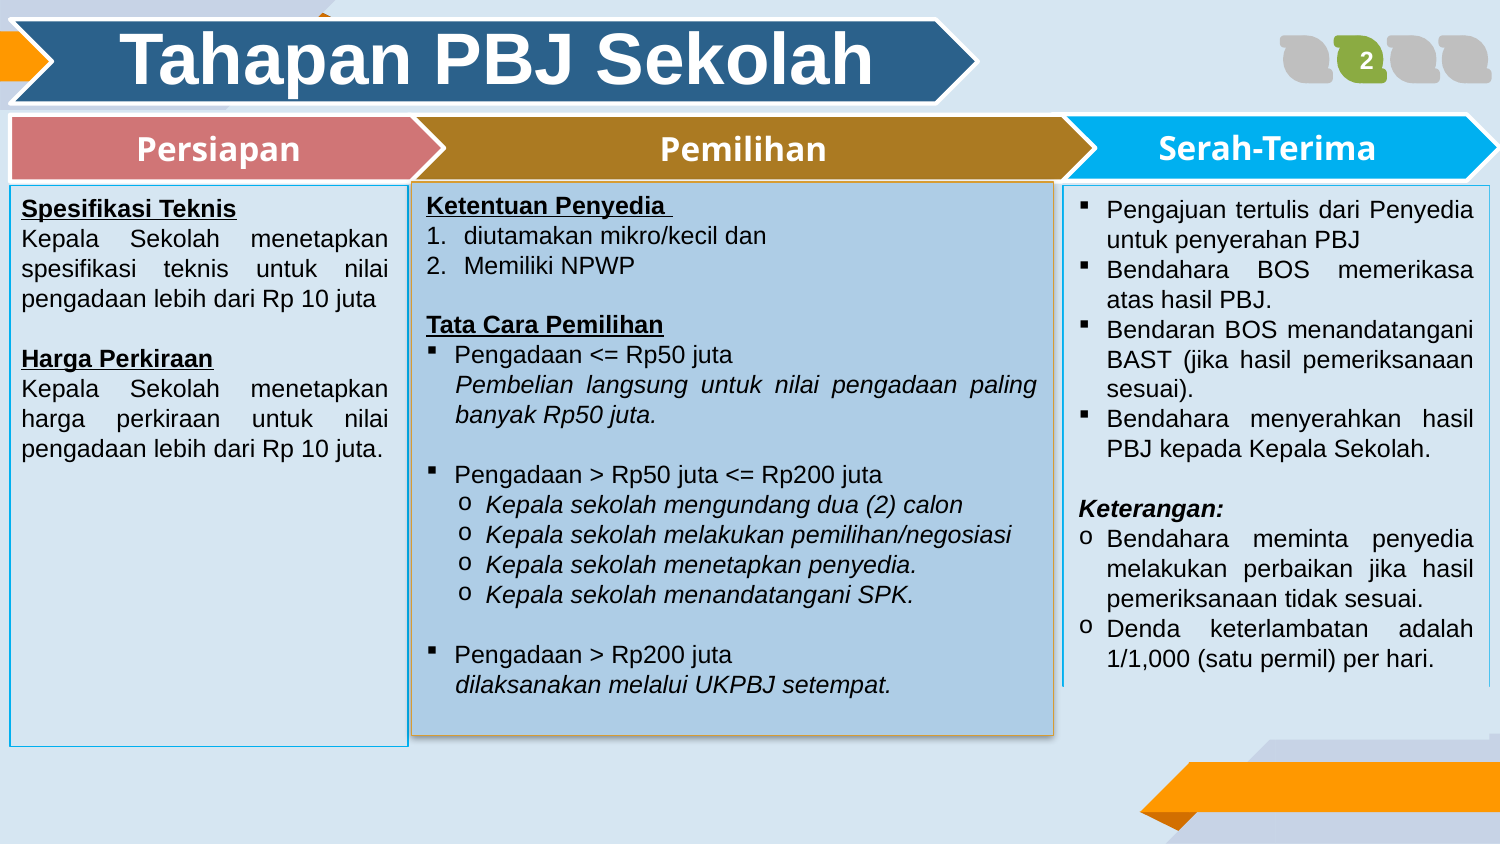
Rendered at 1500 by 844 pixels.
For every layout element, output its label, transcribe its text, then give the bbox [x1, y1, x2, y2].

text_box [9, 18, 979, 105]
text_box Persiapan [7, 112, 447, 183]
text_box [1335, 37, 1386, 82]
text_box Ketentuan Penyedia diutamakan mikro/kecil dan Memiliki NPWP Tata Cara Pemilihan Pengadaan <= Rp50 juta Pembelian langsung untuk nilai pengadaan paling banyak Rp50 juta. Pengadaan > Rp50 juta <= Rp200 juta Kepala sekolah mengundang dua (2) calon Kepala sekolah melakukan pemilihan/negosiasi Kepala sekolah menetapkan penyedia. Kepala sekolah menandatangani SPK. Pengadaan > Rp200 juta dilaksanakan melalui UKPBJ setempat. [411, 181, 1054, 736]
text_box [1388, 37, 1438, 82]
text_box Serah-Terima [1063, 112, 1500, 183]
text_box [8, 183, 410, 748]
text_box Pemilihan [414, 112, 1098, 184]
text_box Pengajuan tertulis dari Penyedia untuk penyerahan PBJ Bendahara BOS memerikasa atas hasil PBJ. Bendaran BOS menandatangani BAST (jika hasil pemeriksanaan sesuai). Bendahara menyerahkan hasil PBJ kepada Kepala Sekolah. Keterangan: Bendahara meminta penyedia melakukan perbaikan jika hasil pemeriksanaan tidak sesuai. Denda keterlambatan adalah 1/1,000 (satu permil) per hari. [1063, 185, 1490, 740]
text_box Spesifikasi Teknis Kepala Sekolah menetapkan spesifikasi teknis untuk nilai pengadaan lebih dari Rp 10 juta Harga Perkiraan Kepala Sekolah menetapkan harga perkiraan untuk nilai pengadaan lebih dari Rp 10 juta. [6, 185, 405, 500]
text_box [1440, 37, 1490, 82]
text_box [1281, 37, 1332, 82]
